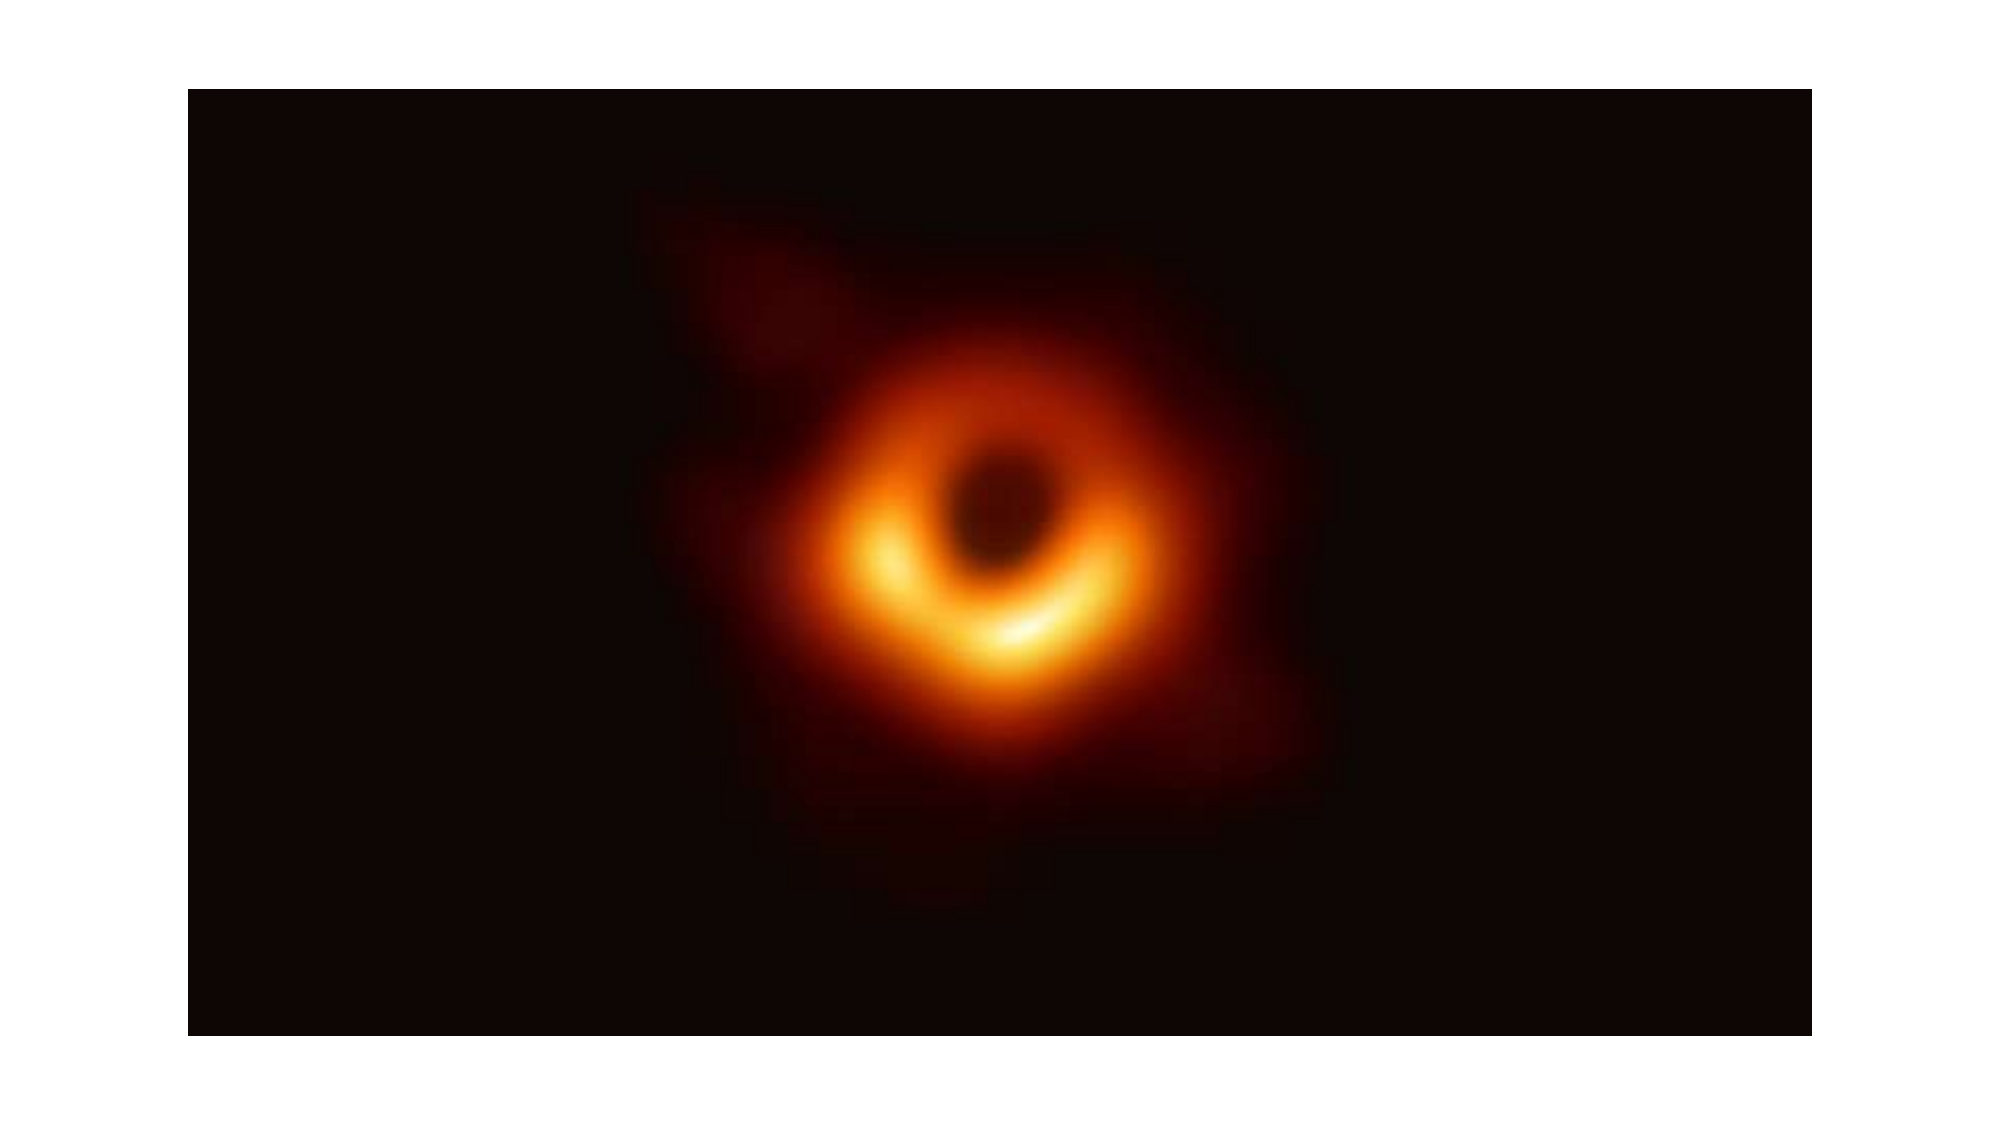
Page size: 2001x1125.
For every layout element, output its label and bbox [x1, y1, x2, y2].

picture [188, 89, 1812, 1036]
